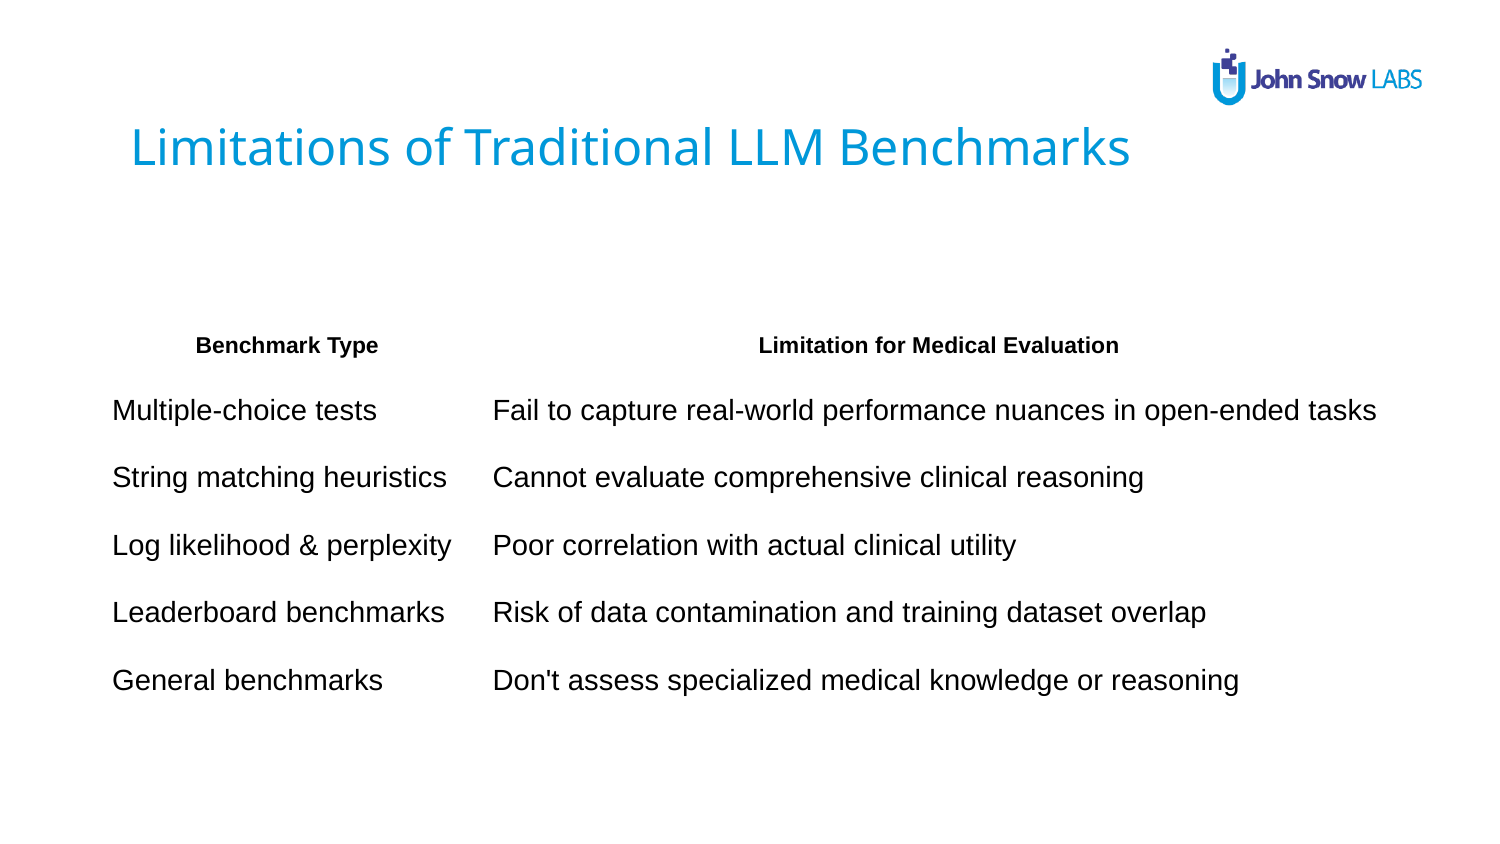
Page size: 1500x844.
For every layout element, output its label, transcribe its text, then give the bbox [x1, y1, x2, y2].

table_cell Multiple-choice tests [97, 374, 477, 441]
table_cell Poor correlation with actual clinical utility [477, 509, 1401, 576]
table_cell Cannot evaluate comprehensive clinical reasoning [477, 441, 1401, 509]
picture [1204, 26, 1430, 127]
table_cell Leaderboard benchmarks [97, 576, 477, 644]
table_cell Log likelihood & perplexity [97, 509, 477, 576]
table_cell General benchmarks [97, 644, 477, 712]
table_cell String matching heuristics [97, 441, 477, 509]
list Limitations of Traditional LLM Benchmarks [119, 116, 1379, 205]
table_header Limitation for Medical Evaluation [477, 314, 1401, 374]
table_cell Risk of data contamination and training dataset overlap [477, 576, 1401, 644]
table_cell Fail to capture real-world performance nuances in open-ended tasks [477, 374, 1401, 441]
table_header Benchmark Type [97, 314, 477, 374]
table_cell Don't assess specialized medical knowledge or reasoning [477, 644, 1401, 712]
